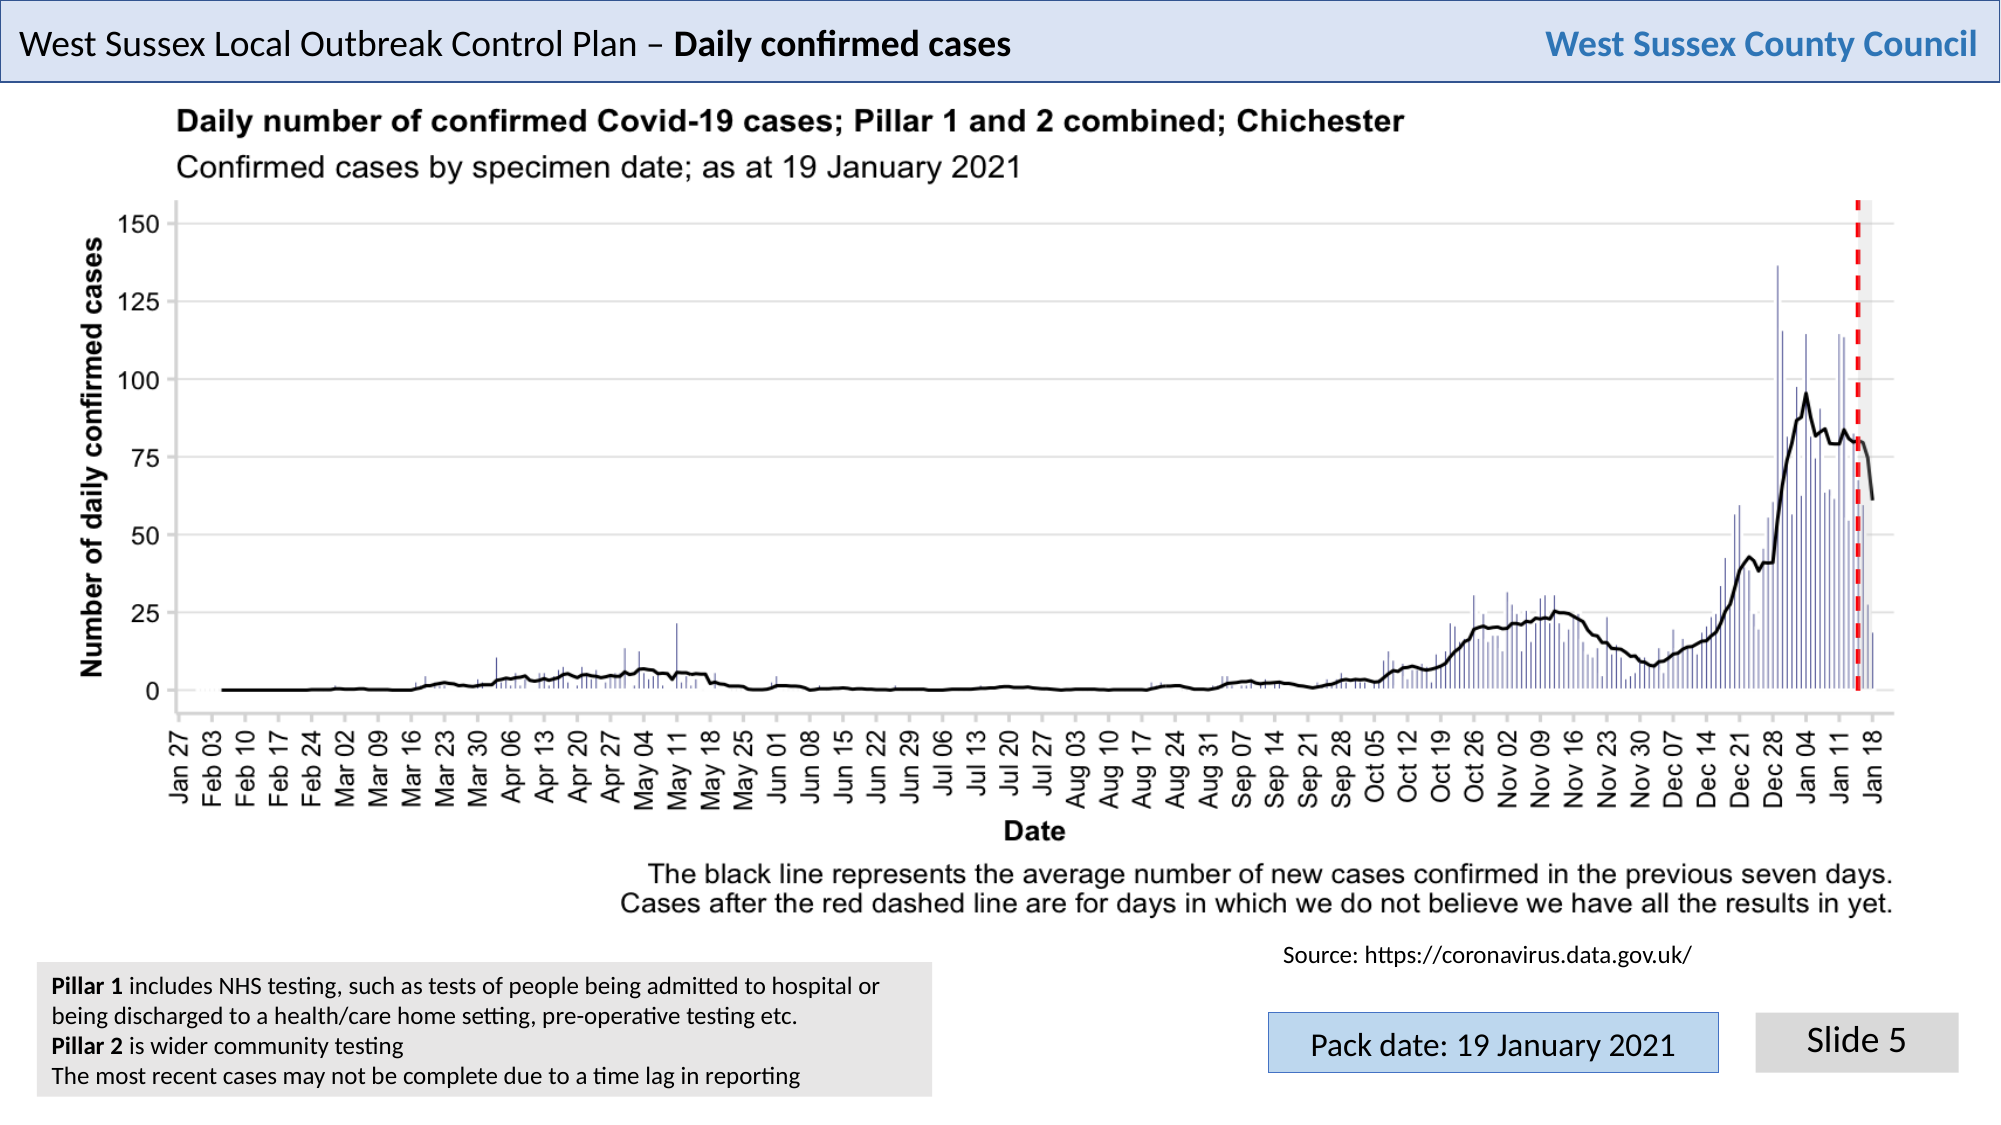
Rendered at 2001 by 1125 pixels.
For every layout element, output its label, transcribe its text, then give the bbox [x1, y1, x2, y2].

list Source: https://coronavirus.data.gov.uk/ [1268, 935, 1912, 995]
list Slide 5 [1755, 1012, 1959, 1073]
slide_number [1268, 1012, 1719, 1073]
picture [63, 91, 1912, 935]
